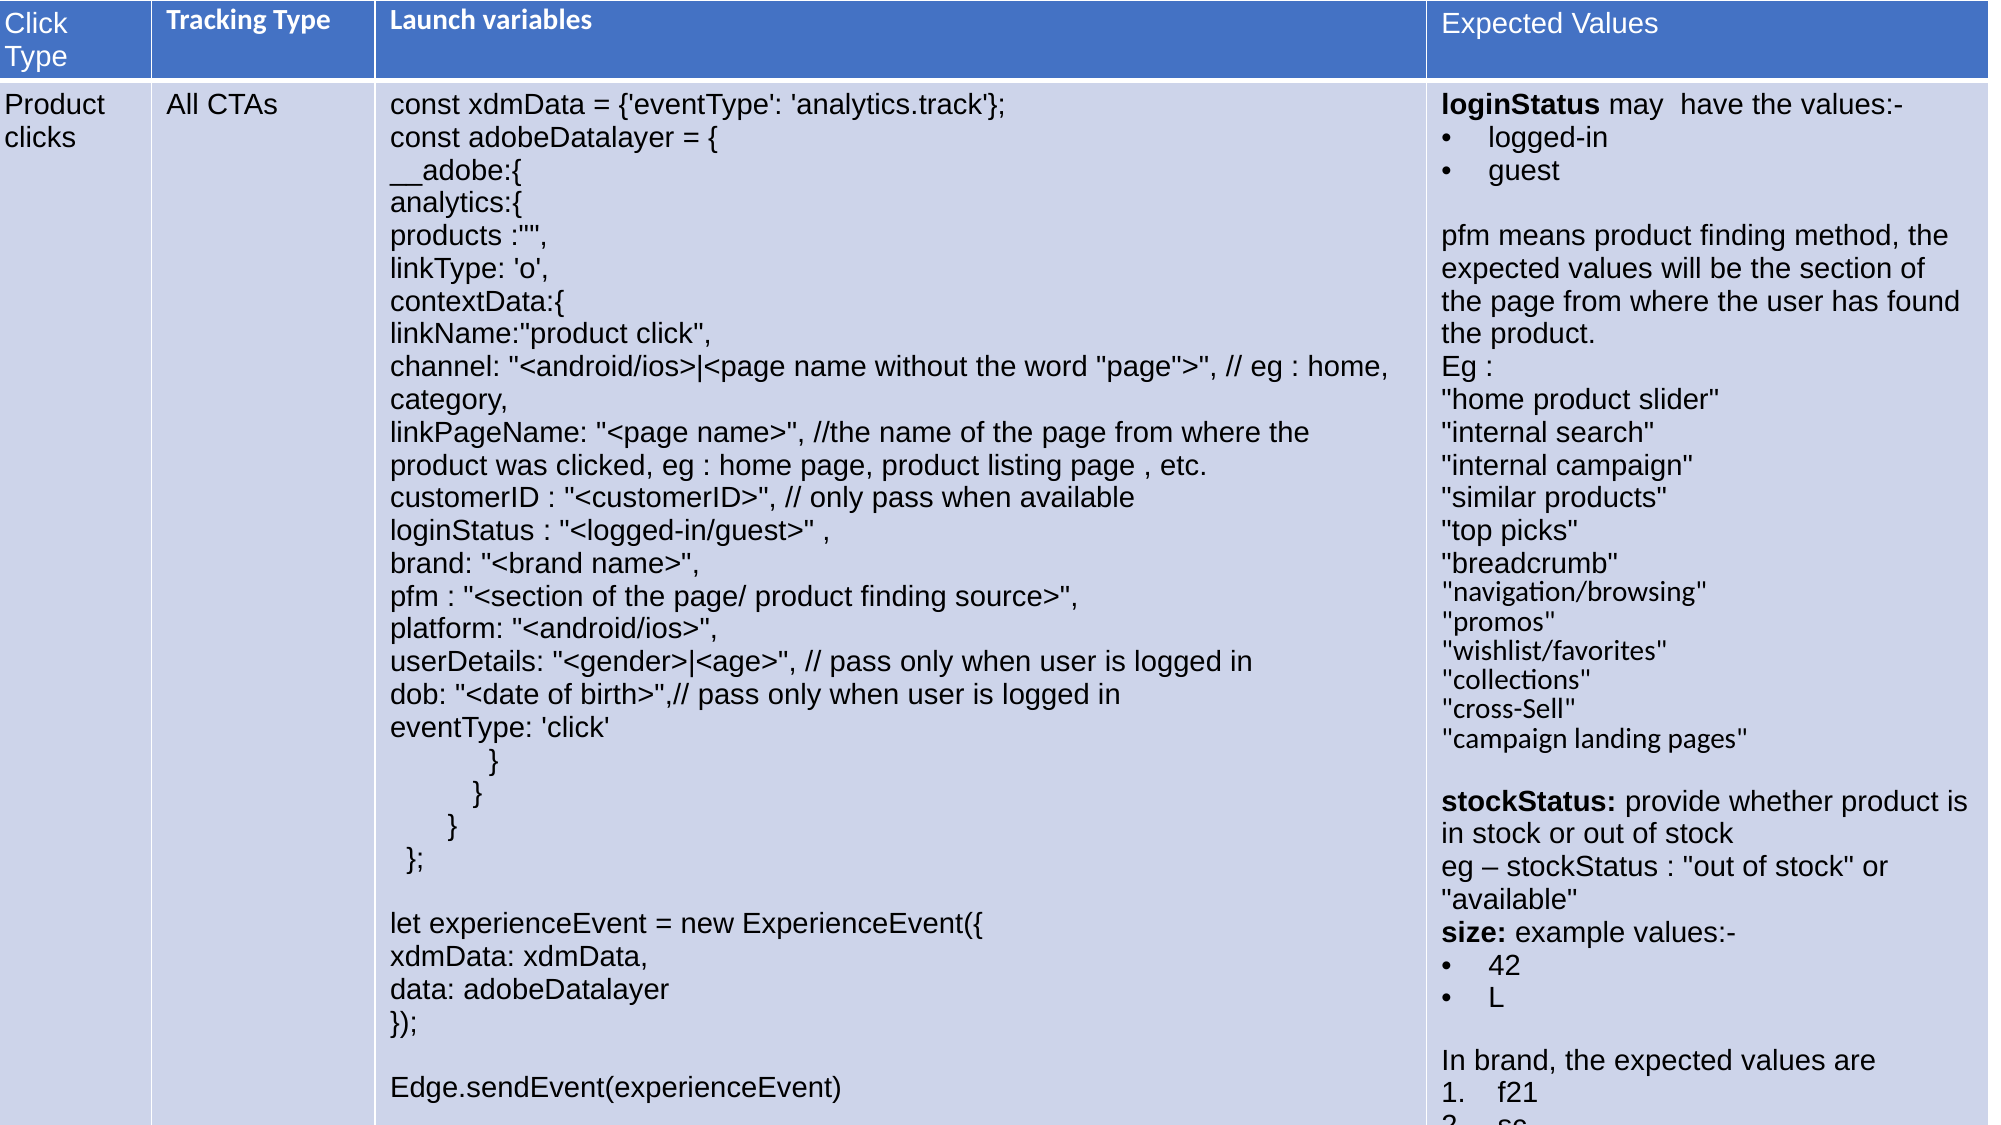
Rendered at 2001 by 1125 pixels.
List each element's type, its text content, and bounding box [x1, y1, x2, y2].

table_cell Product clicks [0, 83, 151, 1125]
table_header Tracking Type [152, 1, 374, 78]
table_header Launch variables [376, 1, 1426, 78]
table_cell All CTAs [152, 83, 374, 1125]
table_cell loginStatus may have the values:- logged-in guest pfm means product finding method, the expected values will be the section of the page from where the user has found the product. Eg : "home product slider" "internal search" "internal campaign" "similar products" "top picks" "breadcrumb" "navigation/browsing" "promos" "wishlist/favorites" "collections" "cross-Sell" "campaign landing pages" stockStatus: provide whether product is in stock or out of stock eg – stockStatus : "out of stock" or "available" size: example values:- 42 L In brand, the expected values are f21 sc [1427, 83, 1988, 1125]
table_header Expected Values [1427, 1, 1988, 78]
table_cell const xdmData = {'eventType': 'analytics.track'}; const adobeDatalayer = { __adobe:{ analytics:{ products :"", linkType: 'o', contextData:{ linkName:"product click", channel: "<android/ios>|<page name without the word "page">", // eg : home, category, linkPageName: "<page name>", //the name of the page from where the product was clicked, eg : home page, product listing page , etc. customerID : "<customerID>", // only pass when available loginStatus : "<logged-in/guest>" , brand: "<brand name>", pfm : "<section of the page/ product finding source>", platform: "<android/ios>", userDetails: "<gender>|<age>", // pass only when user is logged in dob: "<date of birth>",// pass only when user is logged in eventType: 'click' } } } }; let experienceEvent = new ExperienceEvent({ xdmData: xdmData, data: adobeDatalayer }); Edge.sendEvent(experienceEvent) [376, 83, 1426, 1125]
table_header Click Type [0, 1, 151, 78]
